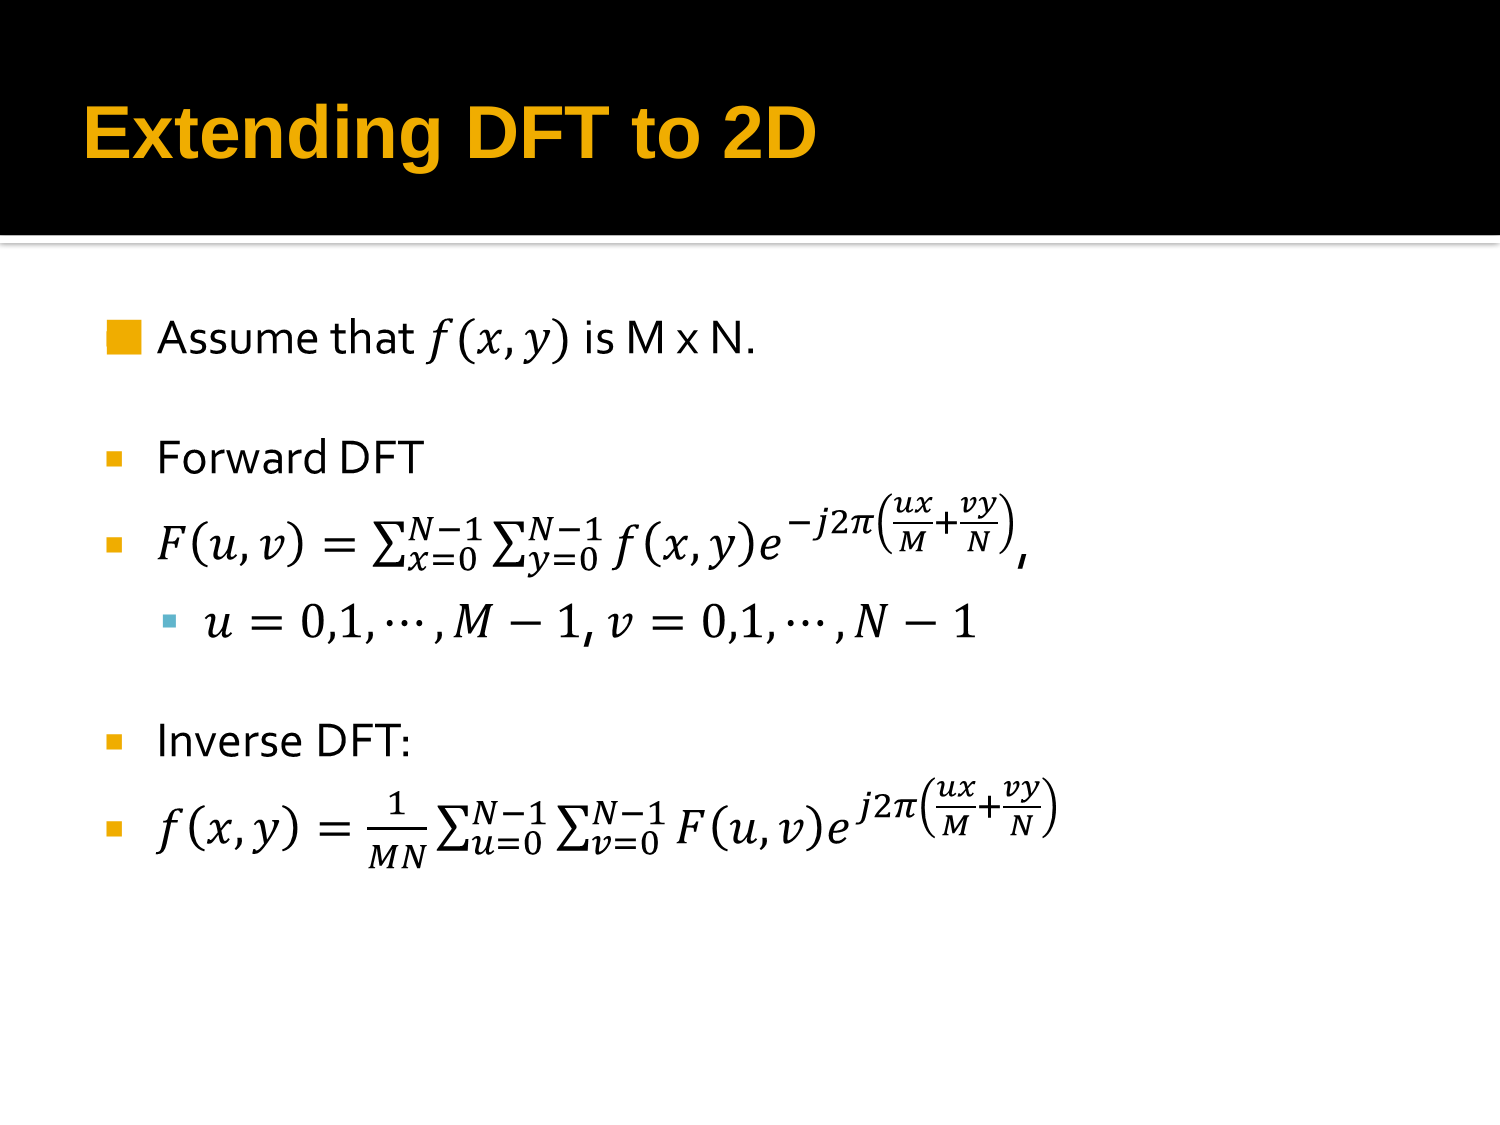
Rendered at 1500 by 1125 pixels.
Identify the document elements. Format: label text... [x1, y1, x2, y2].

list [74, 290, 1426, 1051]
title Extending DFT to 2D [74, 24, 1426, 232]
